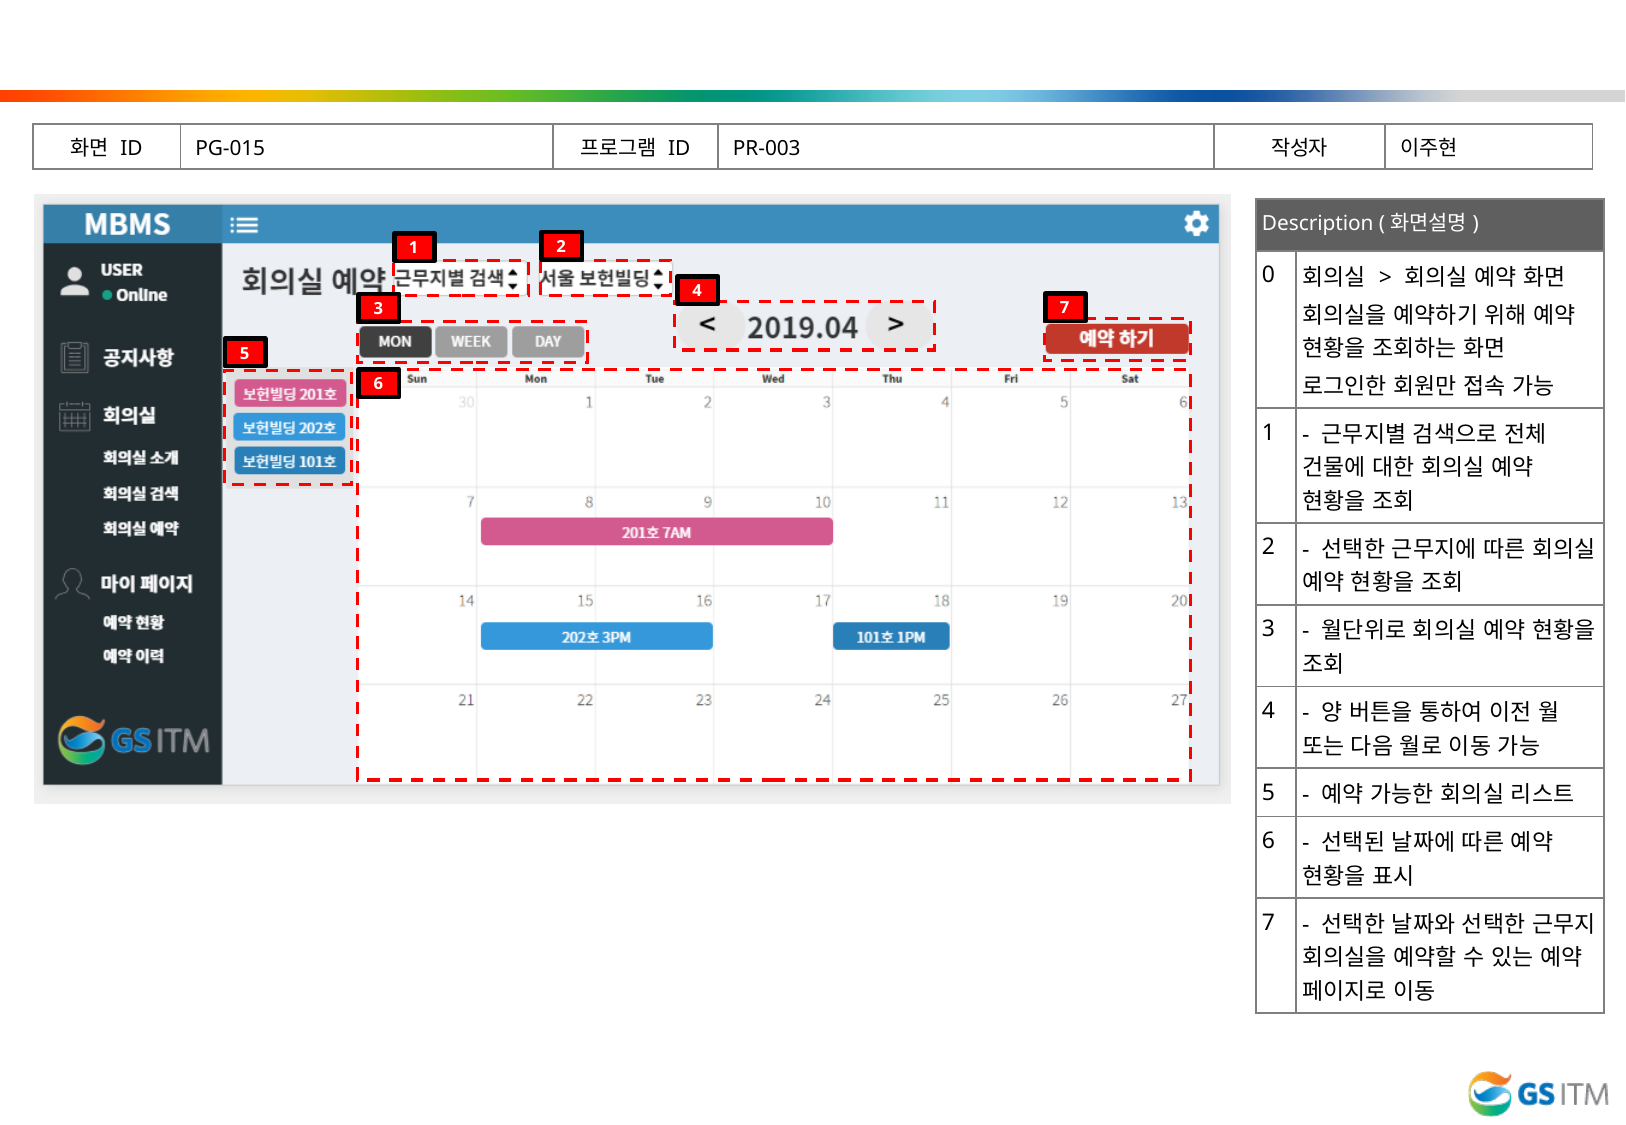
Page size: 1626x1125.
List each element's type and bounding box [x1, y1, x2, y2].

table_cell [1297, 524, 1603, 604]
picture [0, 90, 1625, 102]
table_header [719, 125, 1213, 168]
table_cell [1257, 899, 1295, 1012]
table_cell [1297, 817, 1603, 897]
table_cell [1297, 769, 1603, 816]
table_cell [1257, 252, 1295, 407]
table_header [554, 125, 717, 168]
picture [34, 194, 1231, 804]
table_cell [1257, 606, 1295, 686]
table_header [181, 125, 552, 168]
table_header [34, 125, 180, 168]
table_cell [1297, 606, 1603, 686]
table_cell [1257, 409, 1295, 522]
table_header [1386, 125, 1592, 168]
table_cell [1257, 817, 1295, 897]
table_cell [1297, 687, 1603, 767]
table_cell [1297, 252, 1603, 407]
table_header [1257, 200, 1603, 250]
table_header [1215, 125, 1384, 168]
table_cell [1257, 769, 1295, 816]
table_cell [1297, 409, 1603, 522]
table_cell [1257, 687, 1295, 767]
table_cell [1257, 524, 1295, 604]
table_cell [1297, 899, 1603, 1012]
picture [1467, 1070, 1610, 1118]
